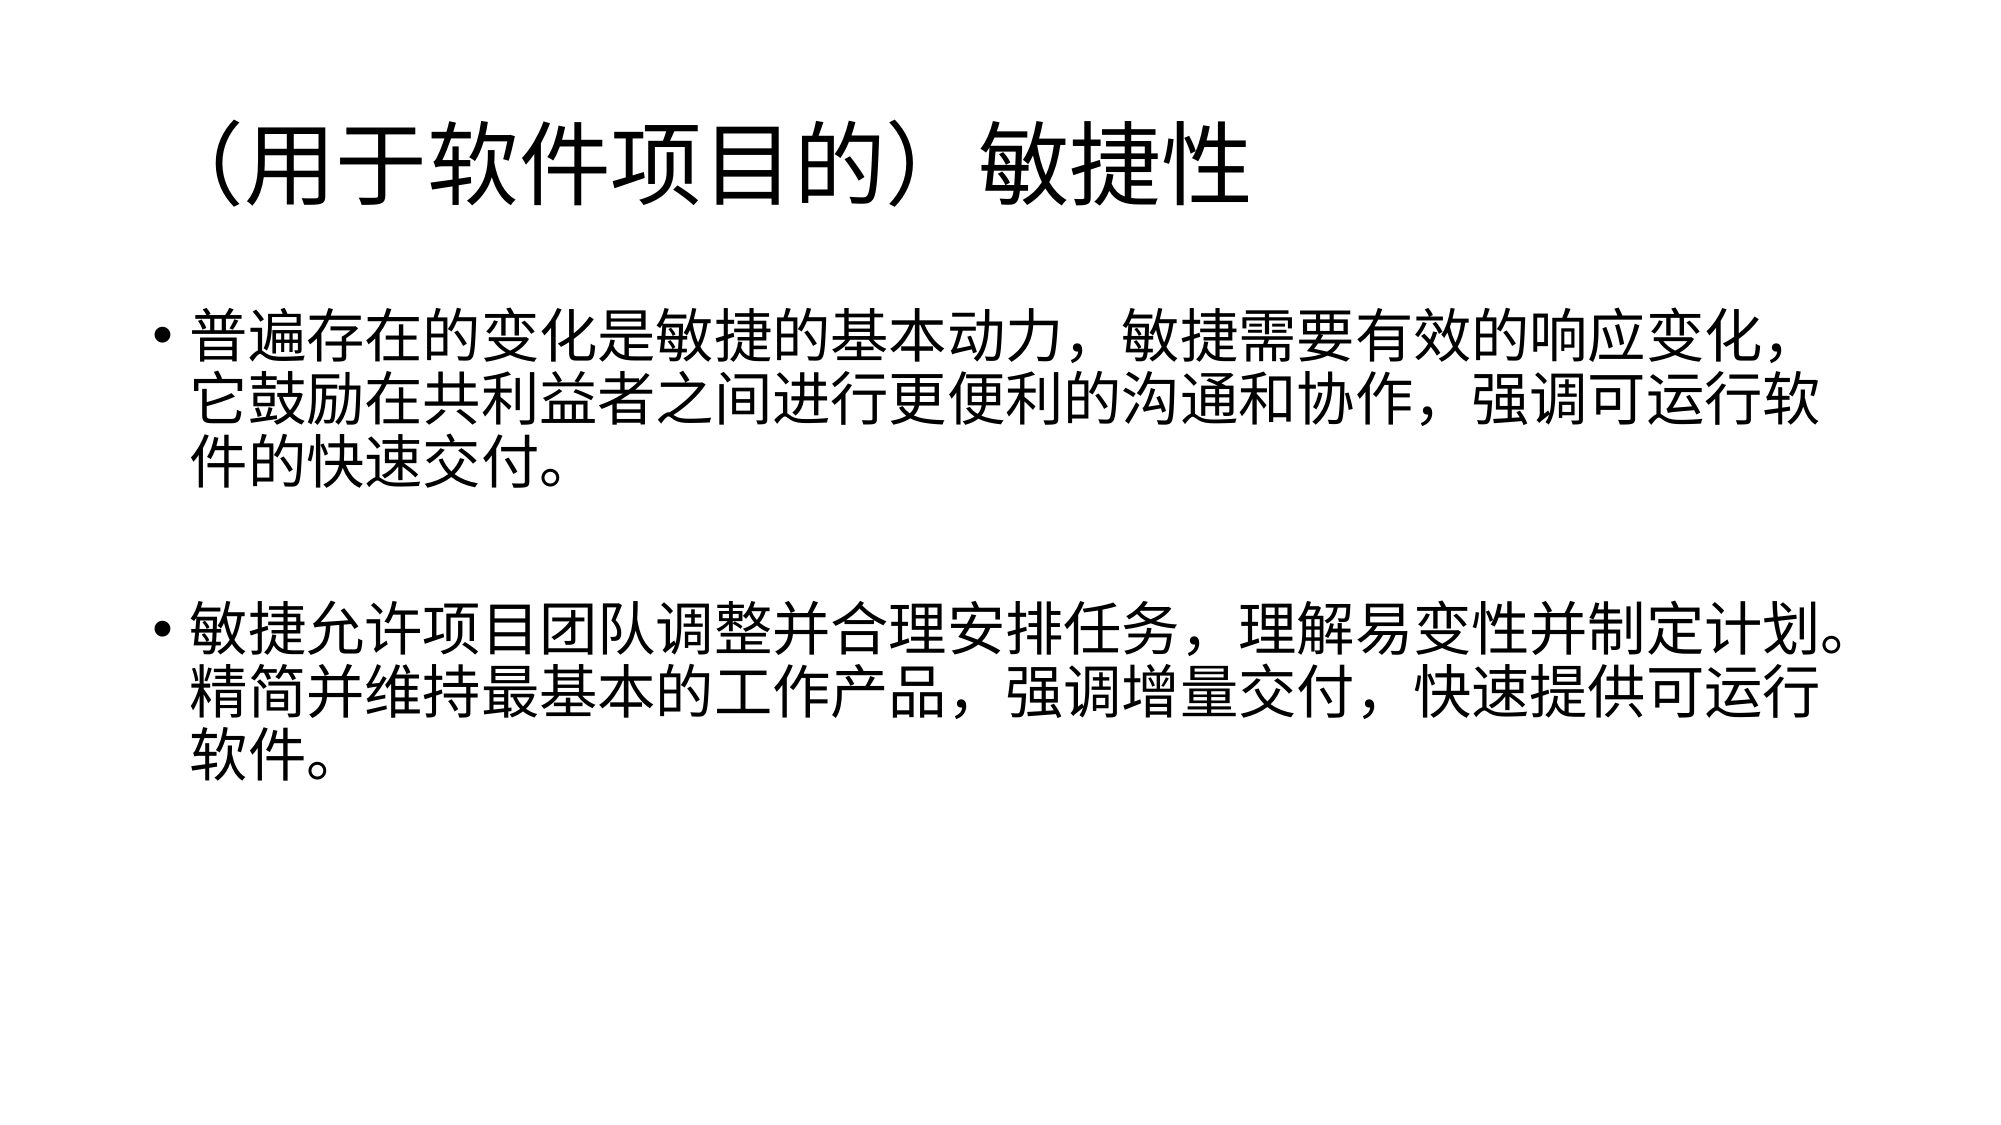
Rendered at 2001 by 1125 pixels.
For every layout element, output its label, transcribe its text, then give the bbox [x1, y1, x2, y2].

title （用于软件项目的）敏捷性 [137, 59, 1863, 278]
list 普遍存在的变化是敏捷的基本动力，敏捷需要有效的响应变化，它鼓励在共利益者之间进行更便利的沟通和协作，强调可运行软件的快速交付。 敏捷允许项目团队调整并合理安排任务，理解易变性并制定计划。精简并维持最基本的工作产品，强调增量交付，快速提供可运行软件。 [137, 299, 1863, 975]
